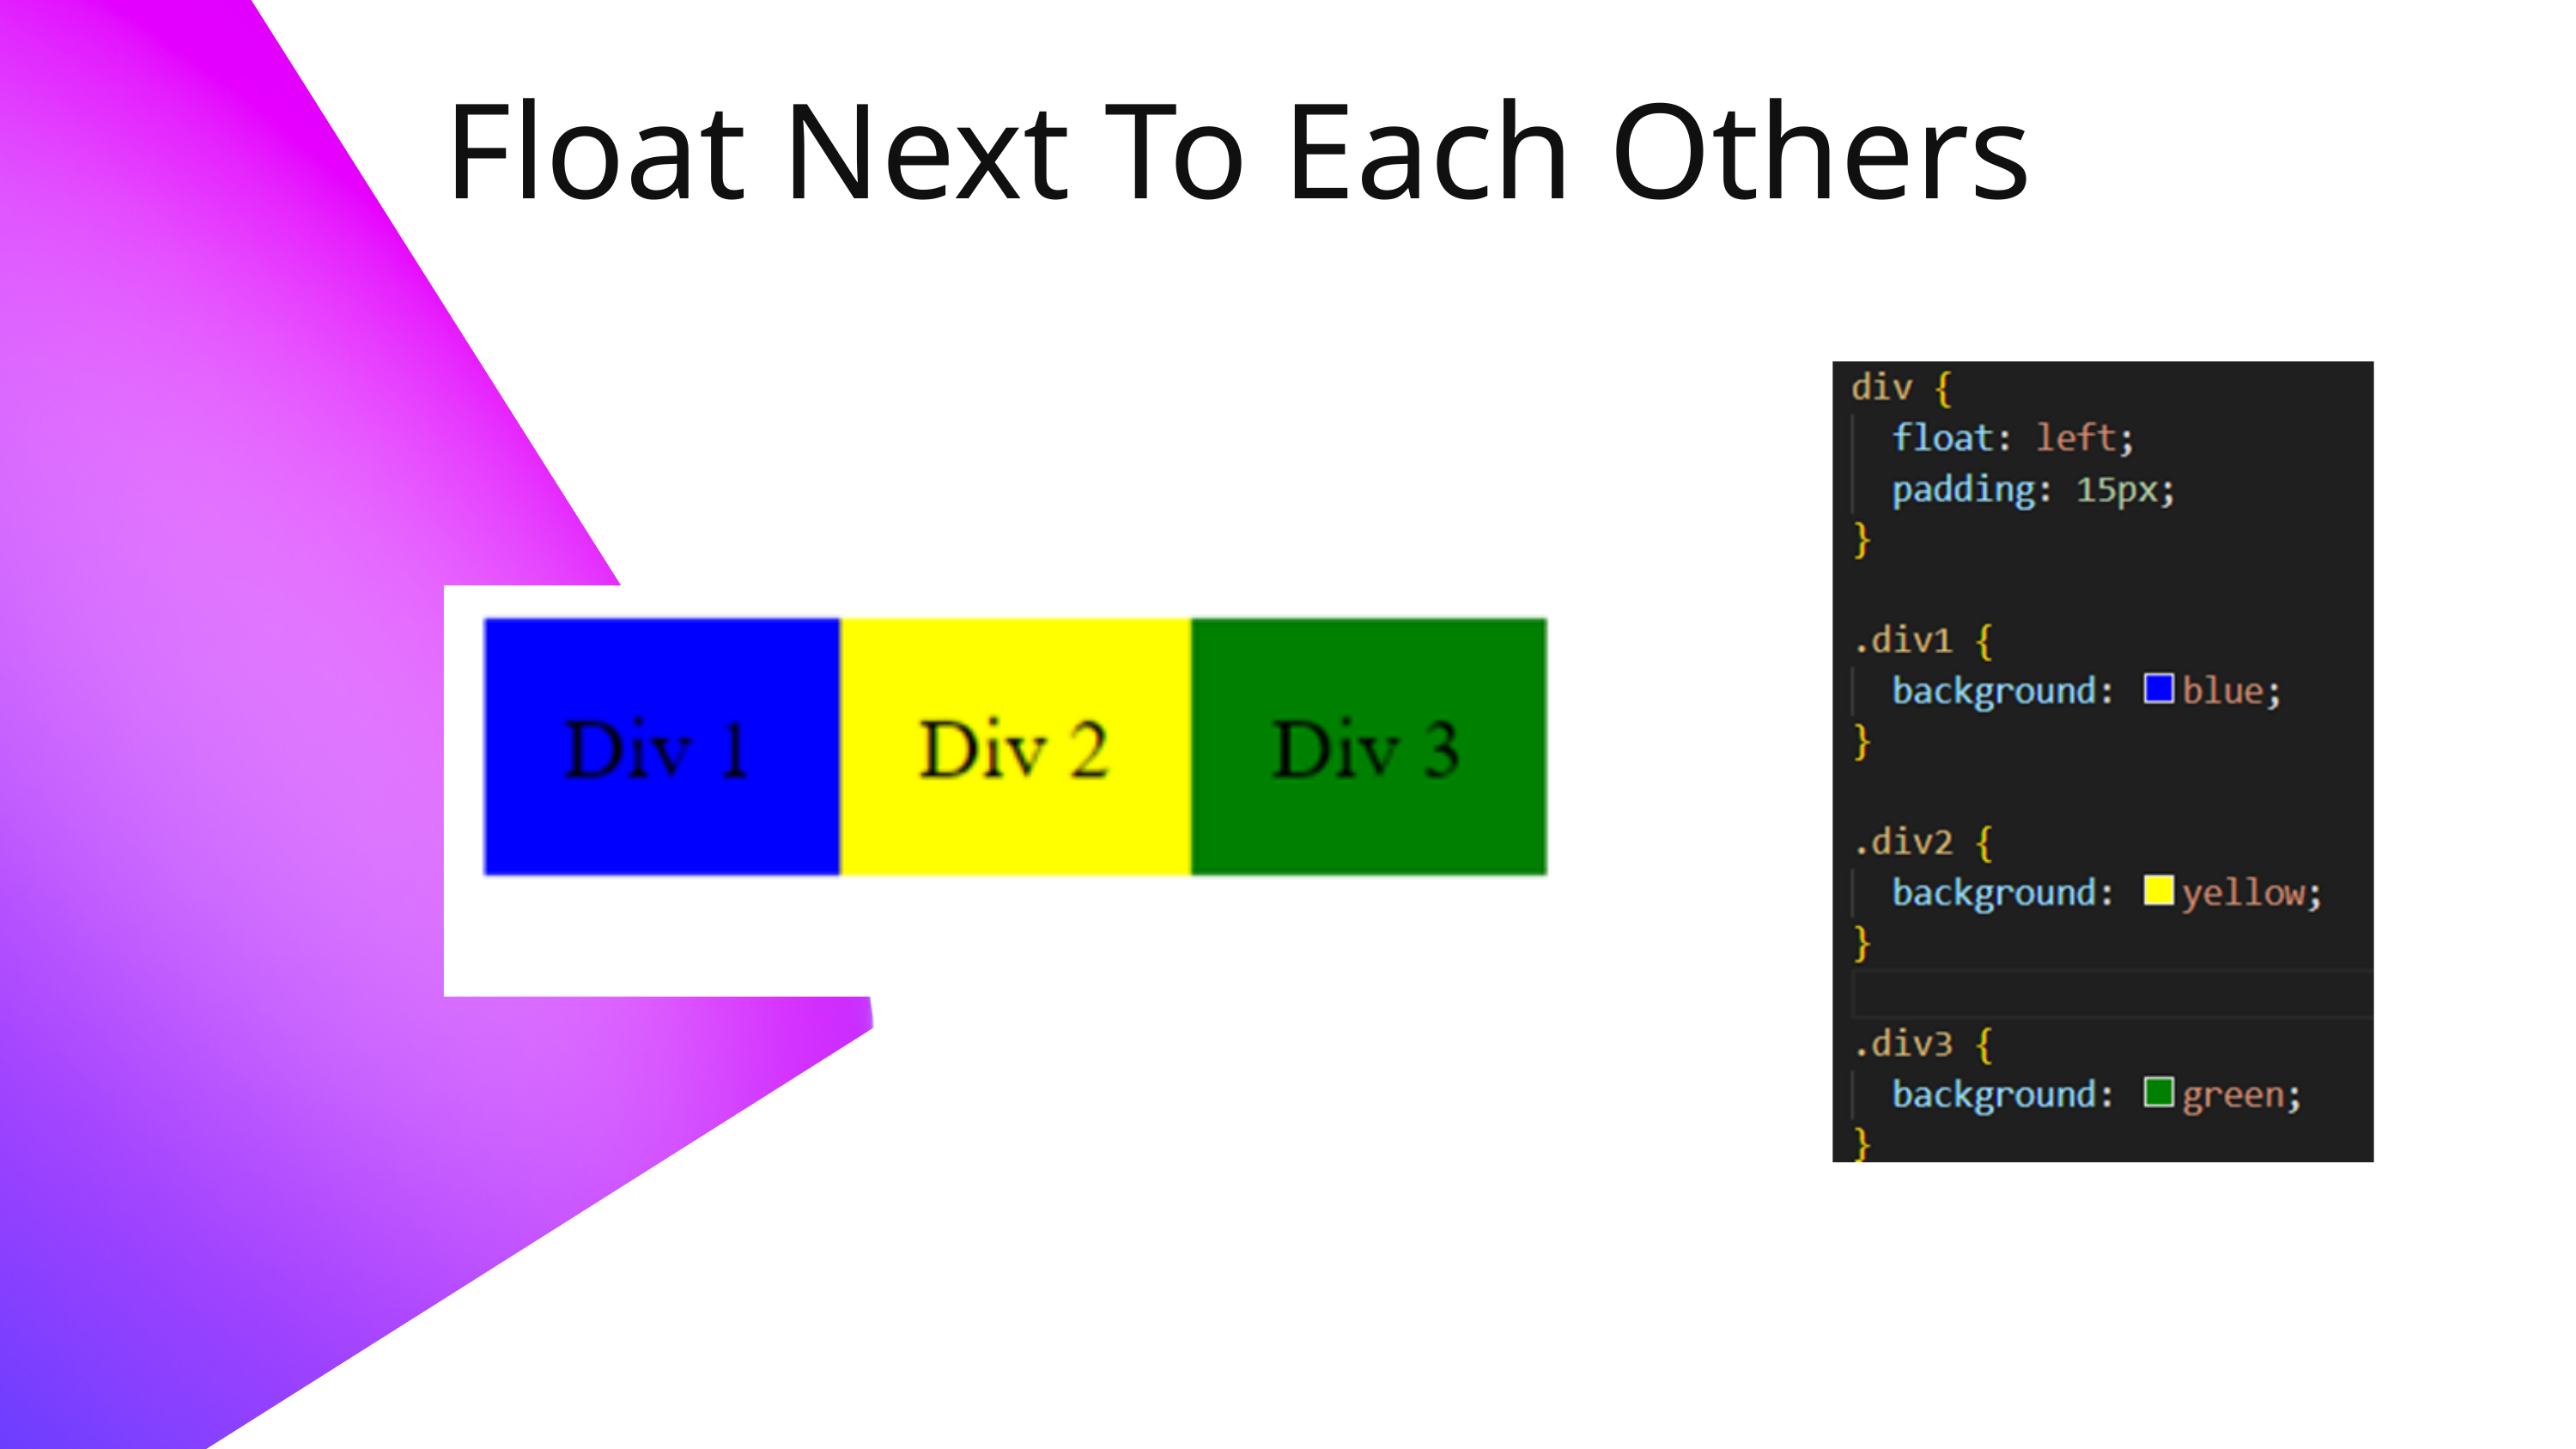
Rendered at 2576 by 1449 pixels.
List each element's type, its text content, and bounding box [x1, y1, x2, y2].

text_box [0, 0, 893, 1449]
text_box Float Next To Each Others [443, 67, 2497, 226]
text_box [443, 585, 1826, 997]
text_box [1832, 361, 2374, 1163]
